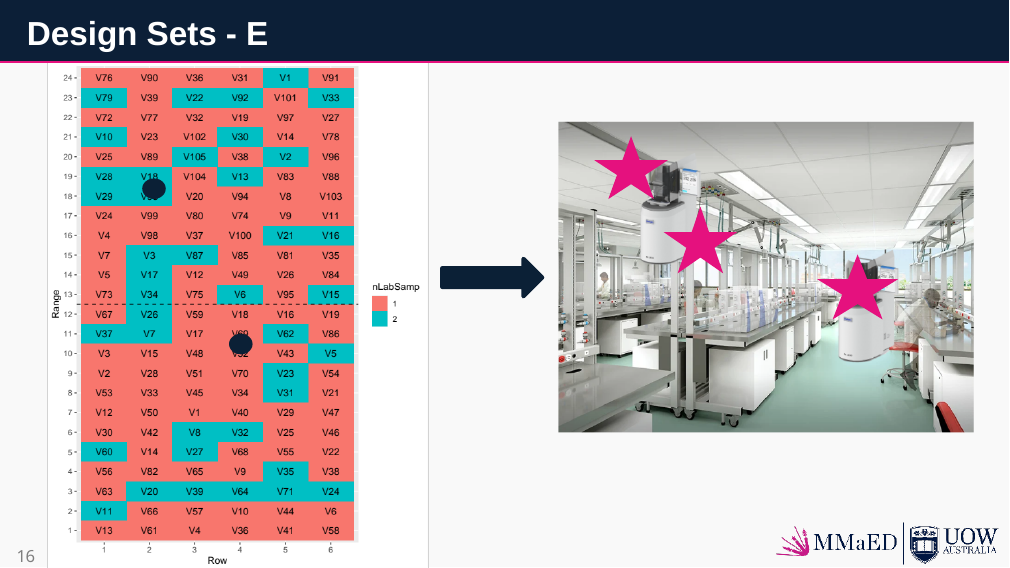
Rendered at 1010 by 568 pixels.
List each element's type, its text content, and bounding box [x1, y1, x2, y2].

text_box [440, 256, 545, 299]
text_box [140, 176, 168, 202]
picture [556, 121, 974, 435]
title Design Sets - E [26, 12, 983, 53]
picture [766, 520, 1009, 568]
slide_number 16 [8, 545, 43, 566]
text_box [226, 331, 255, 357]
